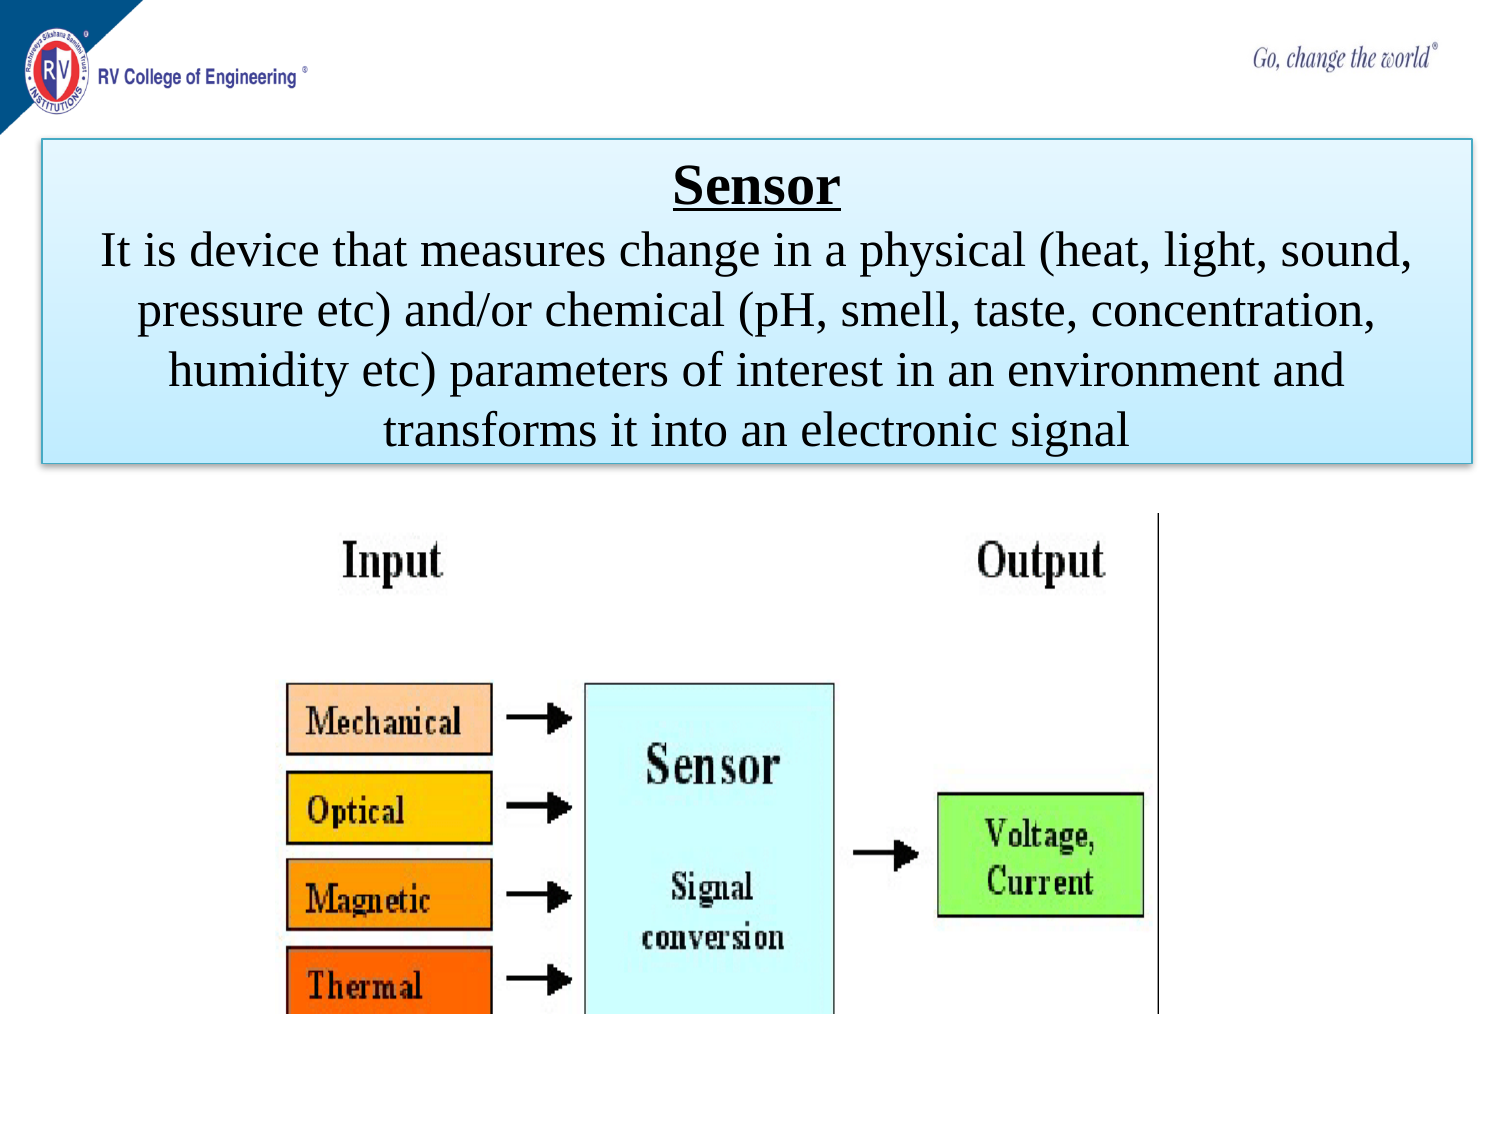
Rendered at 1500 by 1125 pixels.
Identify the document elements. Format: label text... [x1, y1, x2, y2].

picture [275, 513, 1159, 1014]
text_box Sensor It is device that measures change in a physical (heat, light, sound, pressure etc) and/or chemical (pH, smell, taste, concentration, humidity etc) parameters of interest in an environment and transforms it into an electronic signal [41, 138, 1473, 464]
picture [1242, 30, 1446, 83]
picture [0, 0, 311, 140]
